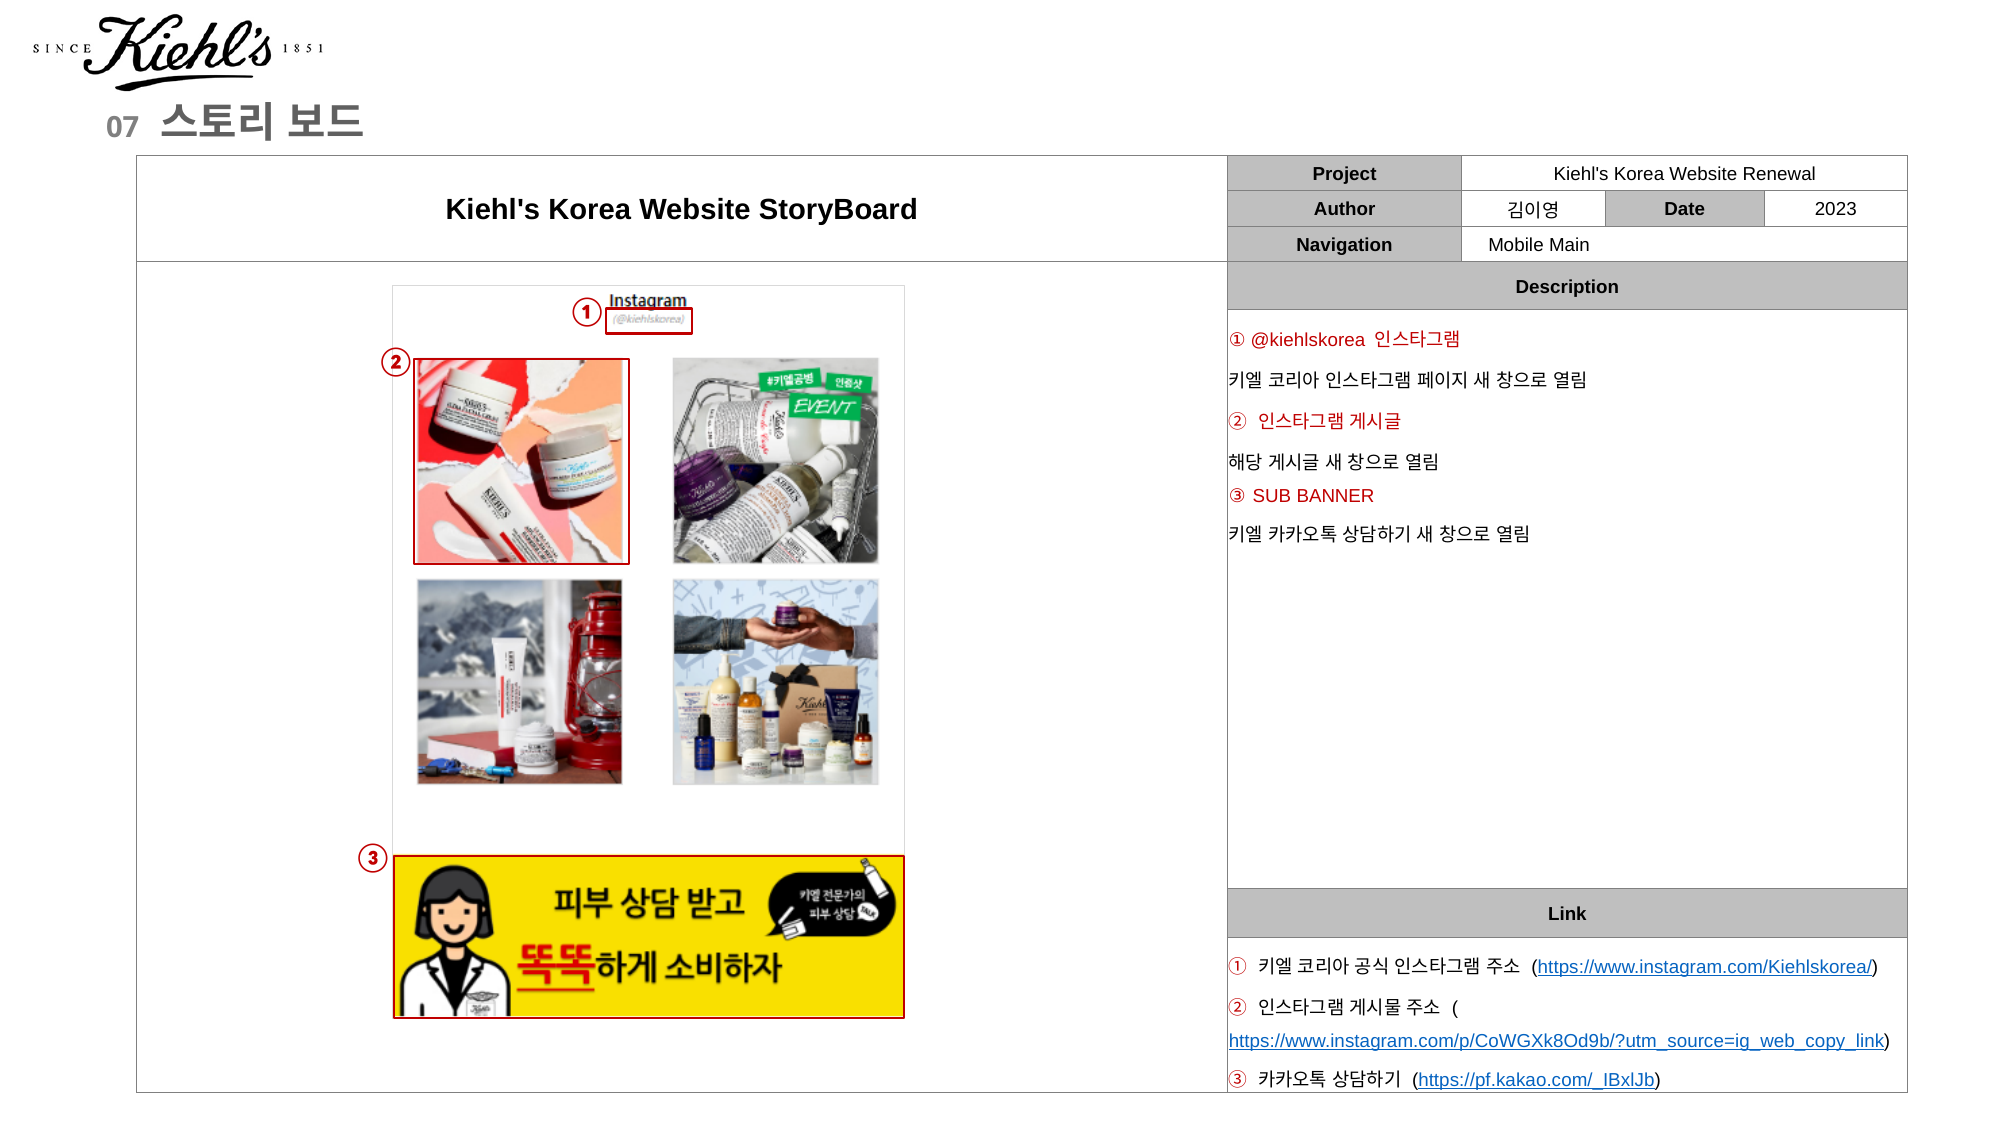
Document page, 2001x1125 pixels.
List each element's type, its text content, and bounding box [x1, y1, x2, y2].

table_cell Date [1606, 191, 1764, 226]
text_box ③ [339, 831, 392, 881]
picture [26, 12, 329, 92]
table_cell 김이영 [1462, 191, 1605, 226]
table_cell Link [1228, 889, 1907, 937]
text_box ② [361, 335, 392, 386]
text_box 07 스토리 보드 [91, 93, 566, 154]
table_cell Navigation [1228, 227, 1461, 261]
picture [392, 285, 904, 1019]
table_cell Description [1228, 262, 1907, 309]
table_cell Mobile Main [1462, 227, 1907, 261]
table_header Project [1228, 156, 1461, 190]
table_cell 2023 [1765, 191, 1907, 226]
table_cell [137, 262, 1227, 1092]
table_cell Author [1228, 191, 1461, 226]
table_cell ① @kiehlskorea 인스타그램 키엘 코리아 인스타그램 페이지 새 창으로 열림 ② 인스타그램 게시글 해당 게시글 새 창으로 열림 ③ SUB BANNER 키엘 카카오톡 상담하기 새 창으로 열림 [1228, 310, 1907, 888]
table_header Kiehl's Korea Website StoryBoard [137, 156, 1227, 261]
table_header Kiehl's Korea Website Renewal [1462, 156, 1907, 190]
table_cell ① 키엘 코리아 공식 인스타그램 주소 (https://www.instagram.com/Kiehlskorea/) ② 인스타그램 게시물 주소 (https://www.instagram.com/p/CoWGXk8Od9b/?utm_source=ig_web_copy_link) ③ 카카오톡 상담하기 (https://pf.kakao.com/_IBxlJb) [1228, 938, 1907, 1092]
